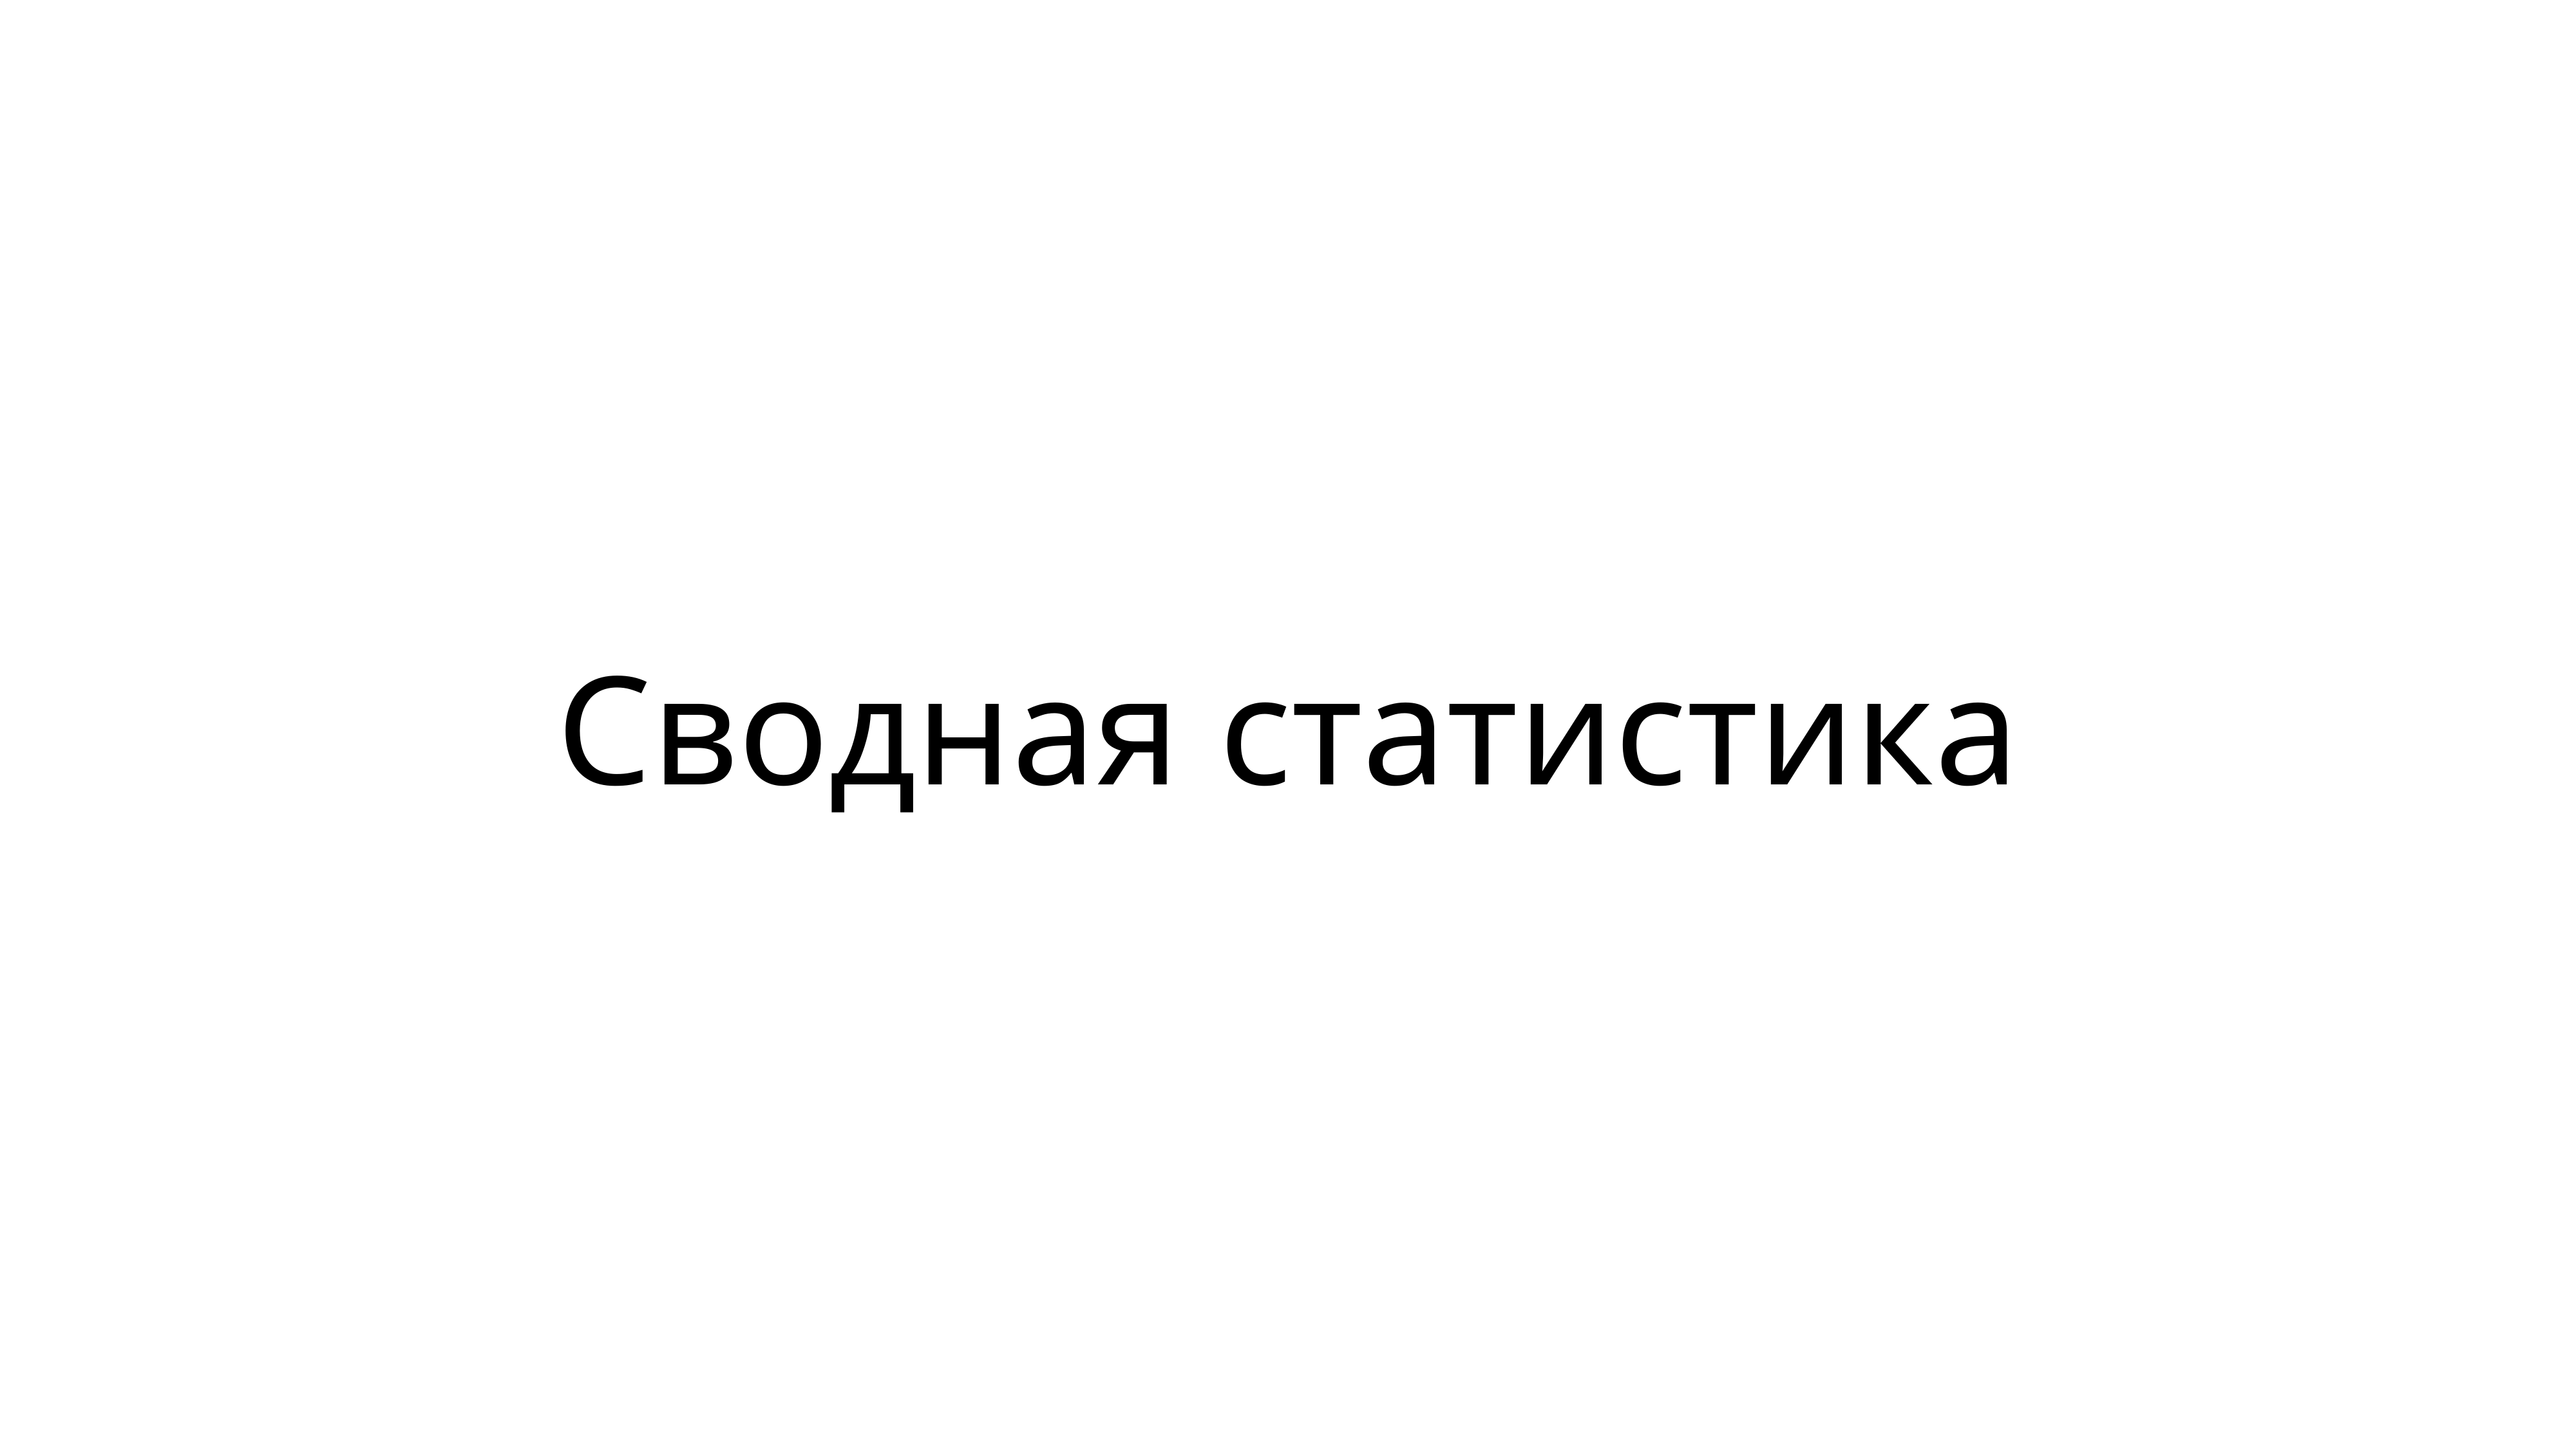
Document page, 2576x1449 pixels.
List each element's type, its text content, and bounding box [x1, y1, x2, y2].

title Сводная статистика [187, 478, 2389, 971]
